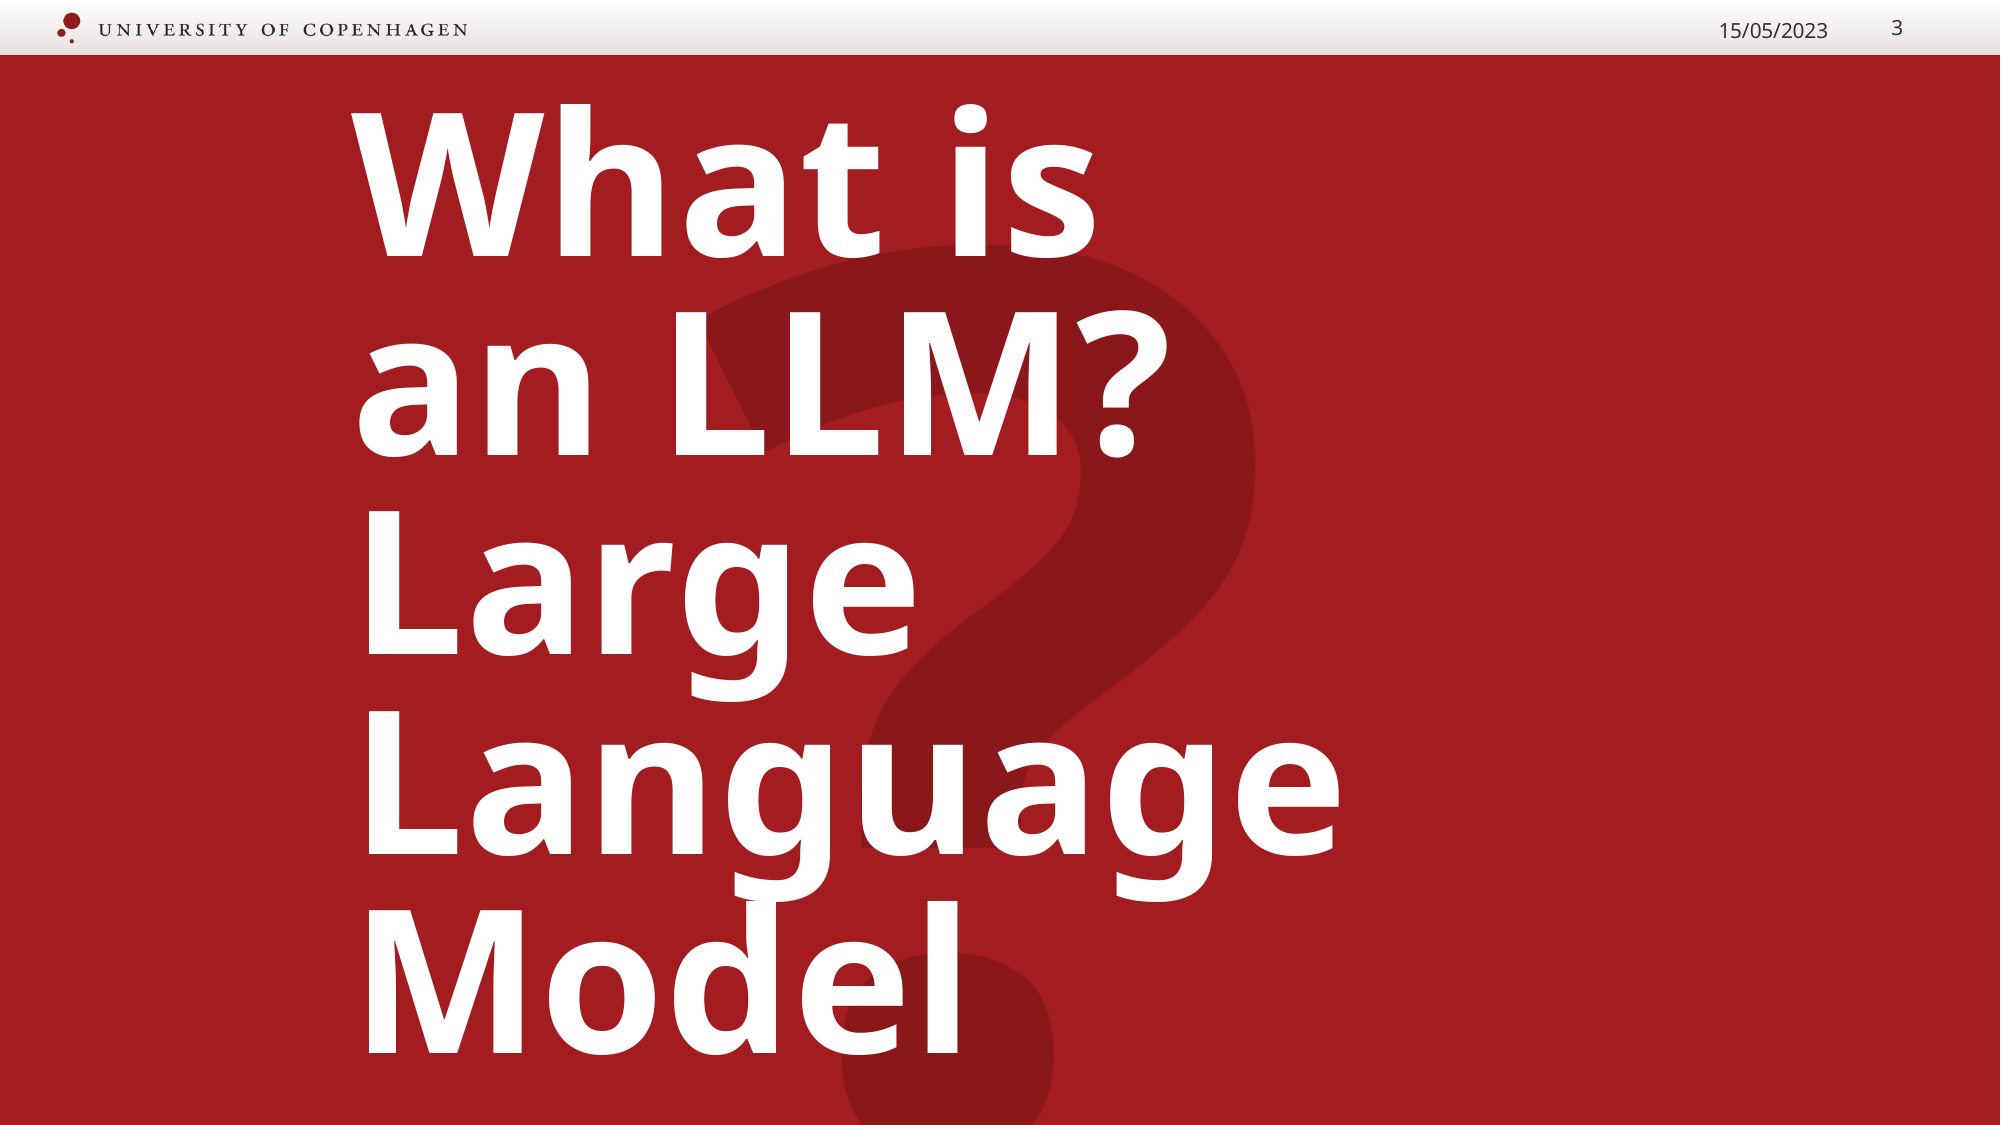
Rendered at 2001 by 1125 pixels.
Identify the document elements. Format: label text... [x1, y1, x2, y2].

slide_number 3 [1840, 14, 1904, 43]
title What is an LLM? Large Language Model [351, 267, 1904, 924]
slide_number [1694, 14, 1829, 43]
picture [92, 15, 475, 42]
